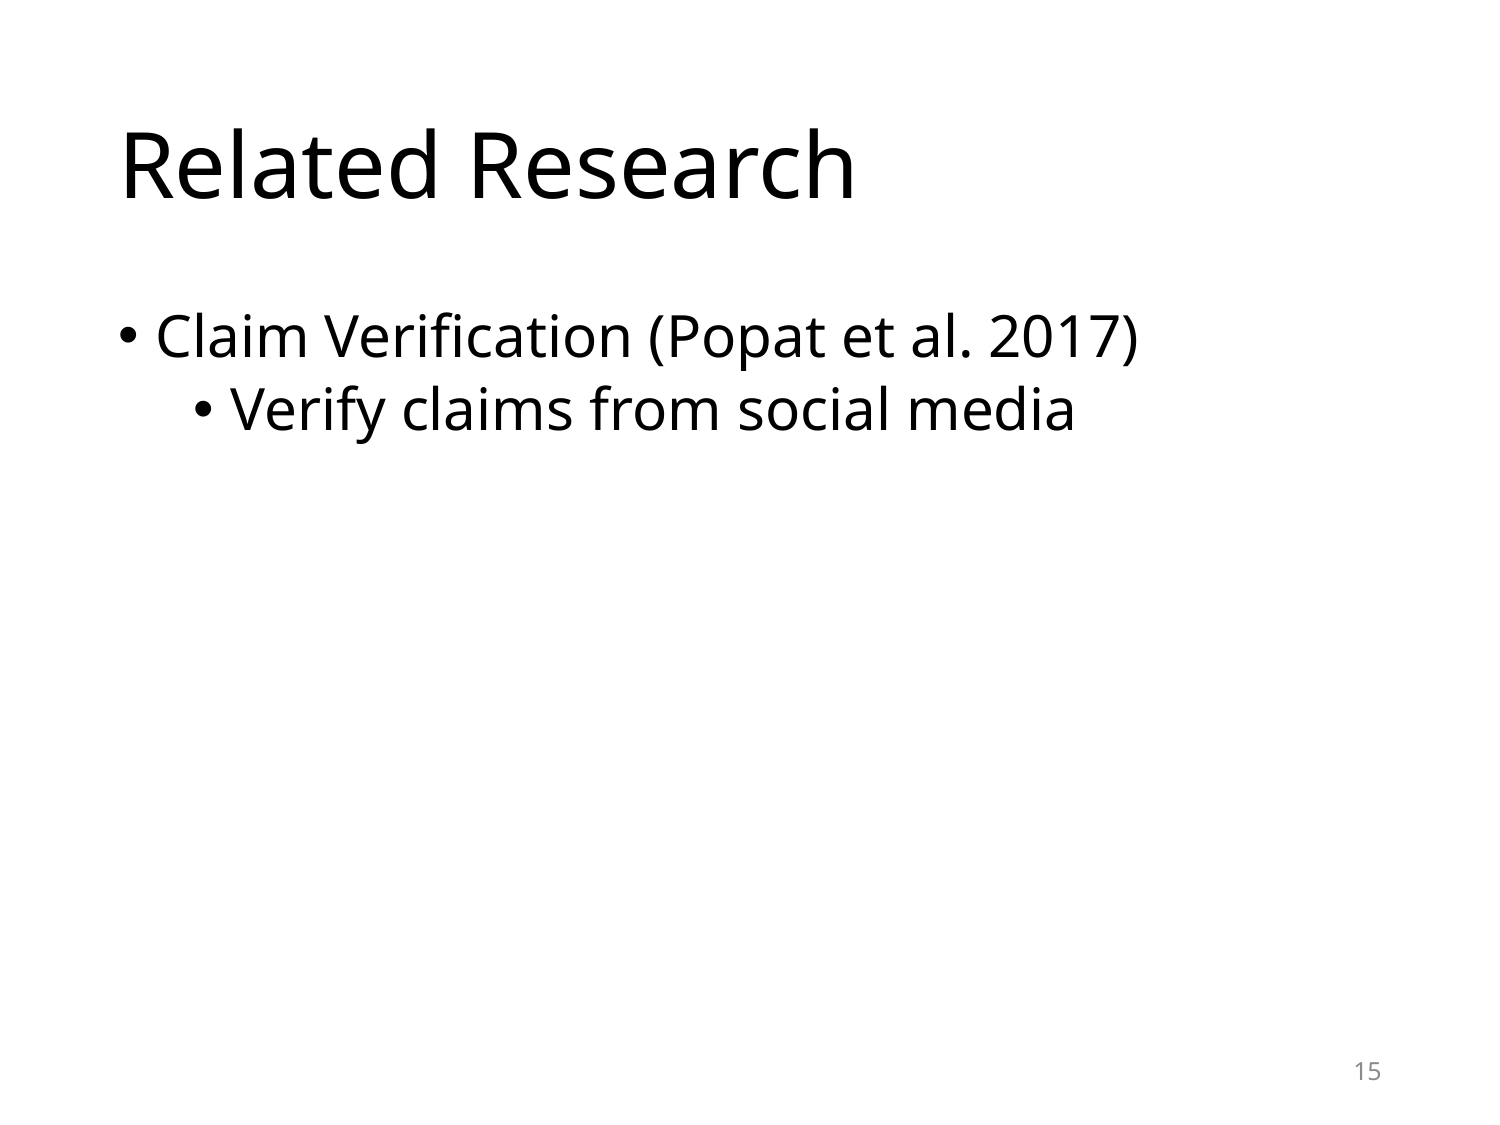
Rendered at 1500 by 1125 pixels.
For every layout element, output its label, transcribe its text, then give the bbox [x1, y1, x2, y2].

title Related Research [103, 59, 1397, 278]
slide_number 15 [1059, 1042, 1397, 1103]
list Claim Verification (Popat et al. 2017) Verify claims from social media [103, 299, 1397, 1014]
